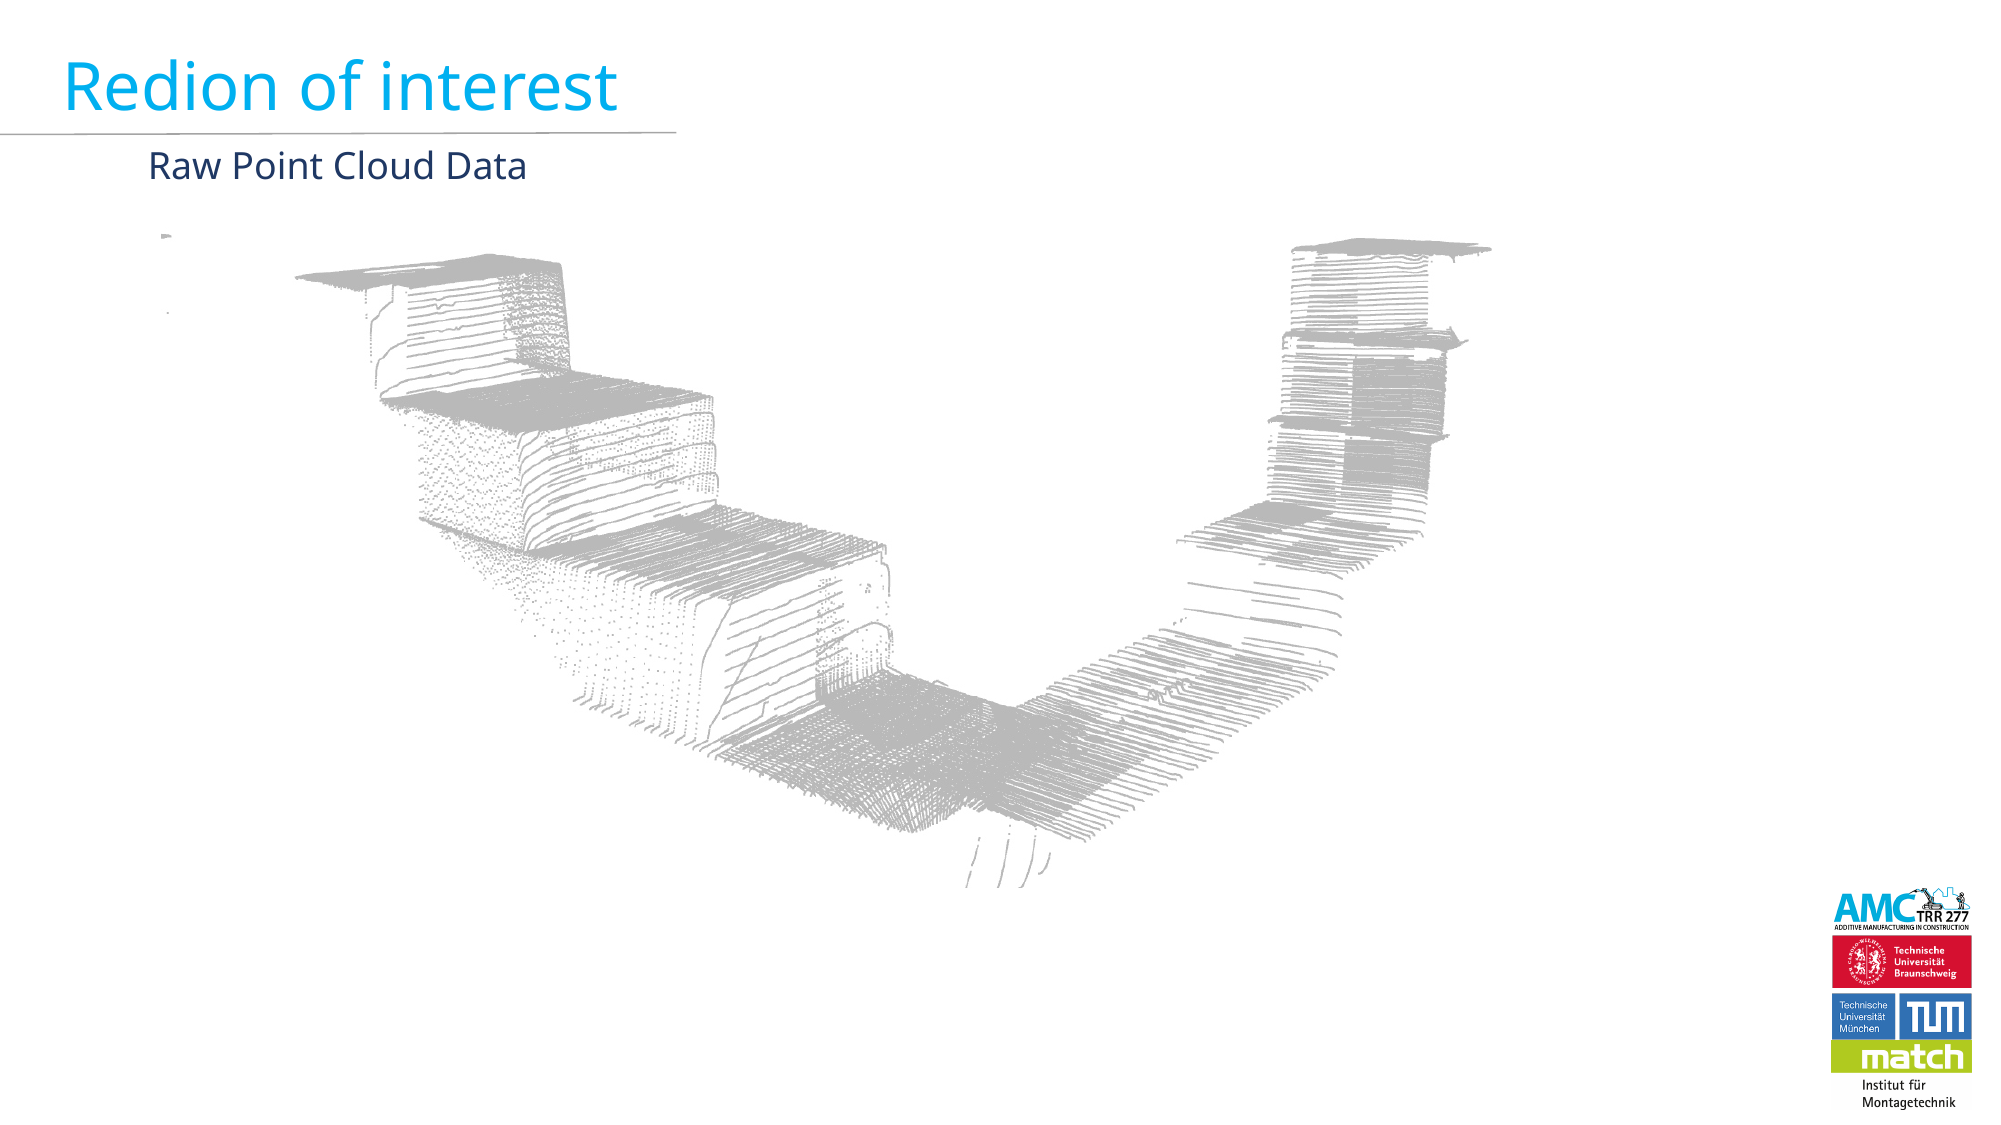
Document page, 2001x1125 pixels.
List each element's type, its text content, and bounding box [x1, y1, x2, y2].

text_box Raw Point Cloud Data [0, 141, 677, 195]
text_box Redion of interest [47, 36, 677, 131]
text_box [1825, 884, 2000, 1110]
picture [160, 205, 1812, 888]
